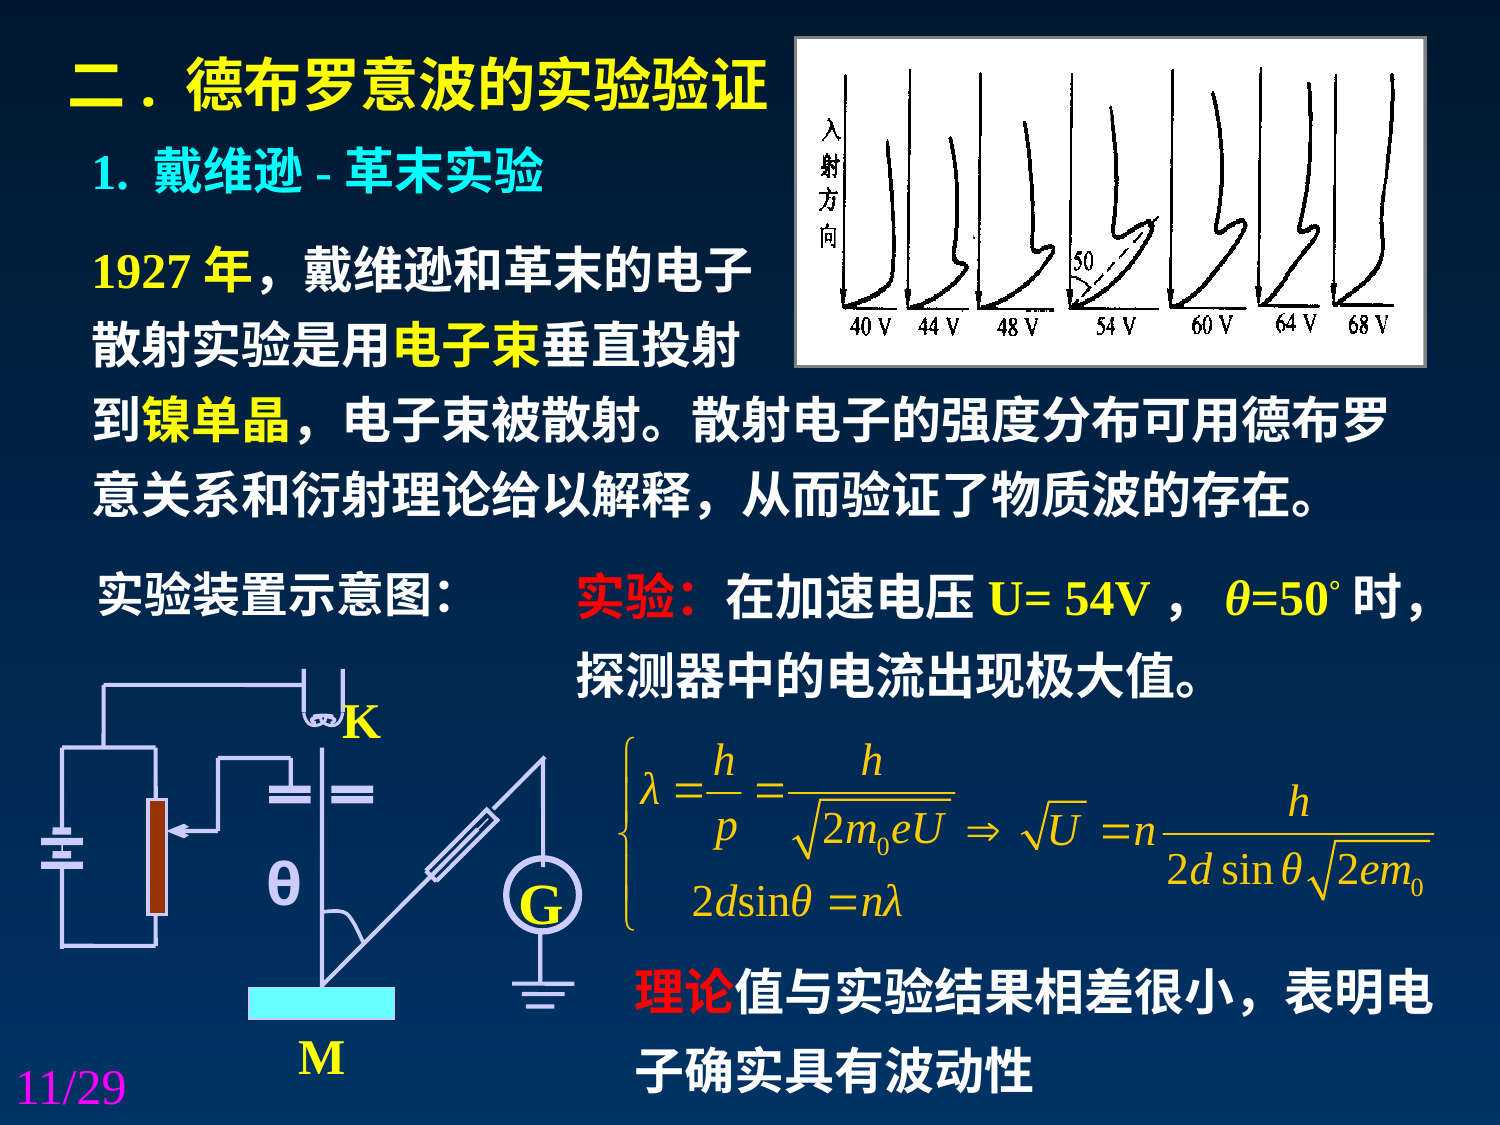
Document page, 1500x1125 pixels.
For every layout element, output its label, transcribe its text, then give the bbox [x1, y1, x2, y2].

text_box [608, 727, 1441, 938]
picture [796, 39, 1424, 365]
text_box 实验：在加速电压U= 54V，θ=50°时，探测器中的电流出现极大值。 [560, 538, 1471, 712]
text_box 二. 德布罗意波的实验验证 [53, 40, 793, 125]
text_box 理论值与实验结果相差很小，表明电子确实具有波动性 [620, 933, 1452, 1107]
text_box 1. 戴维逊-革末实验 [76, 132, 791, 207]
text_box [41, 668, 580, 1082]
text_box 11/29 [0, 1046, 350, 1125]
text_box 实验装置示意图： [81, 557, 563, 630]
text_box 1927年，戴维逊和革末的电子 散射实验是用电子束垂直投射 到镍单晶，电子束被散射。散射电子的强度分布可用德布罗意关系和衍射理论给以解释，从而验证了物质波的存在。 [76, 216, 1440, 532]
